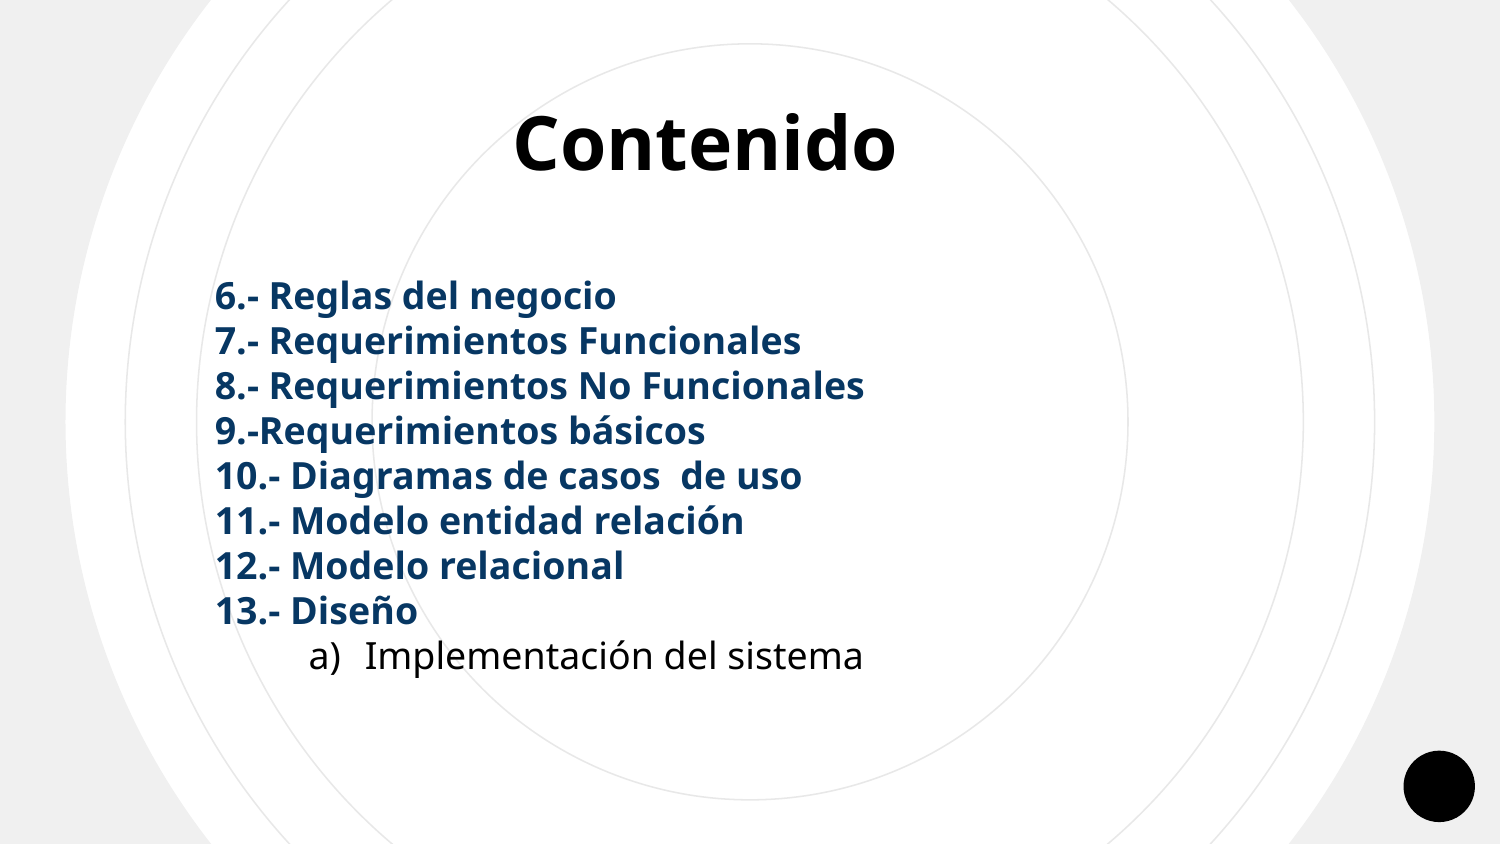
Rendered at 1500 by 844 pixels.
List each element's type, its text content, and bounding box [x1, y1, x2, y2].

title Contenido [497, 87, 965, 201]
text_box 6.- Reglas del negocio 7.- Requerimientos Funcionales 8.- Requerimientos No Funcionales 9.-Requerimientos básicos 10.- Diagramas de casos de uso 11.- Modelo entidad relación 12.- Modelo relacional 13.- Diseño Implementación del sistema [199, 257, 1339, 742]
